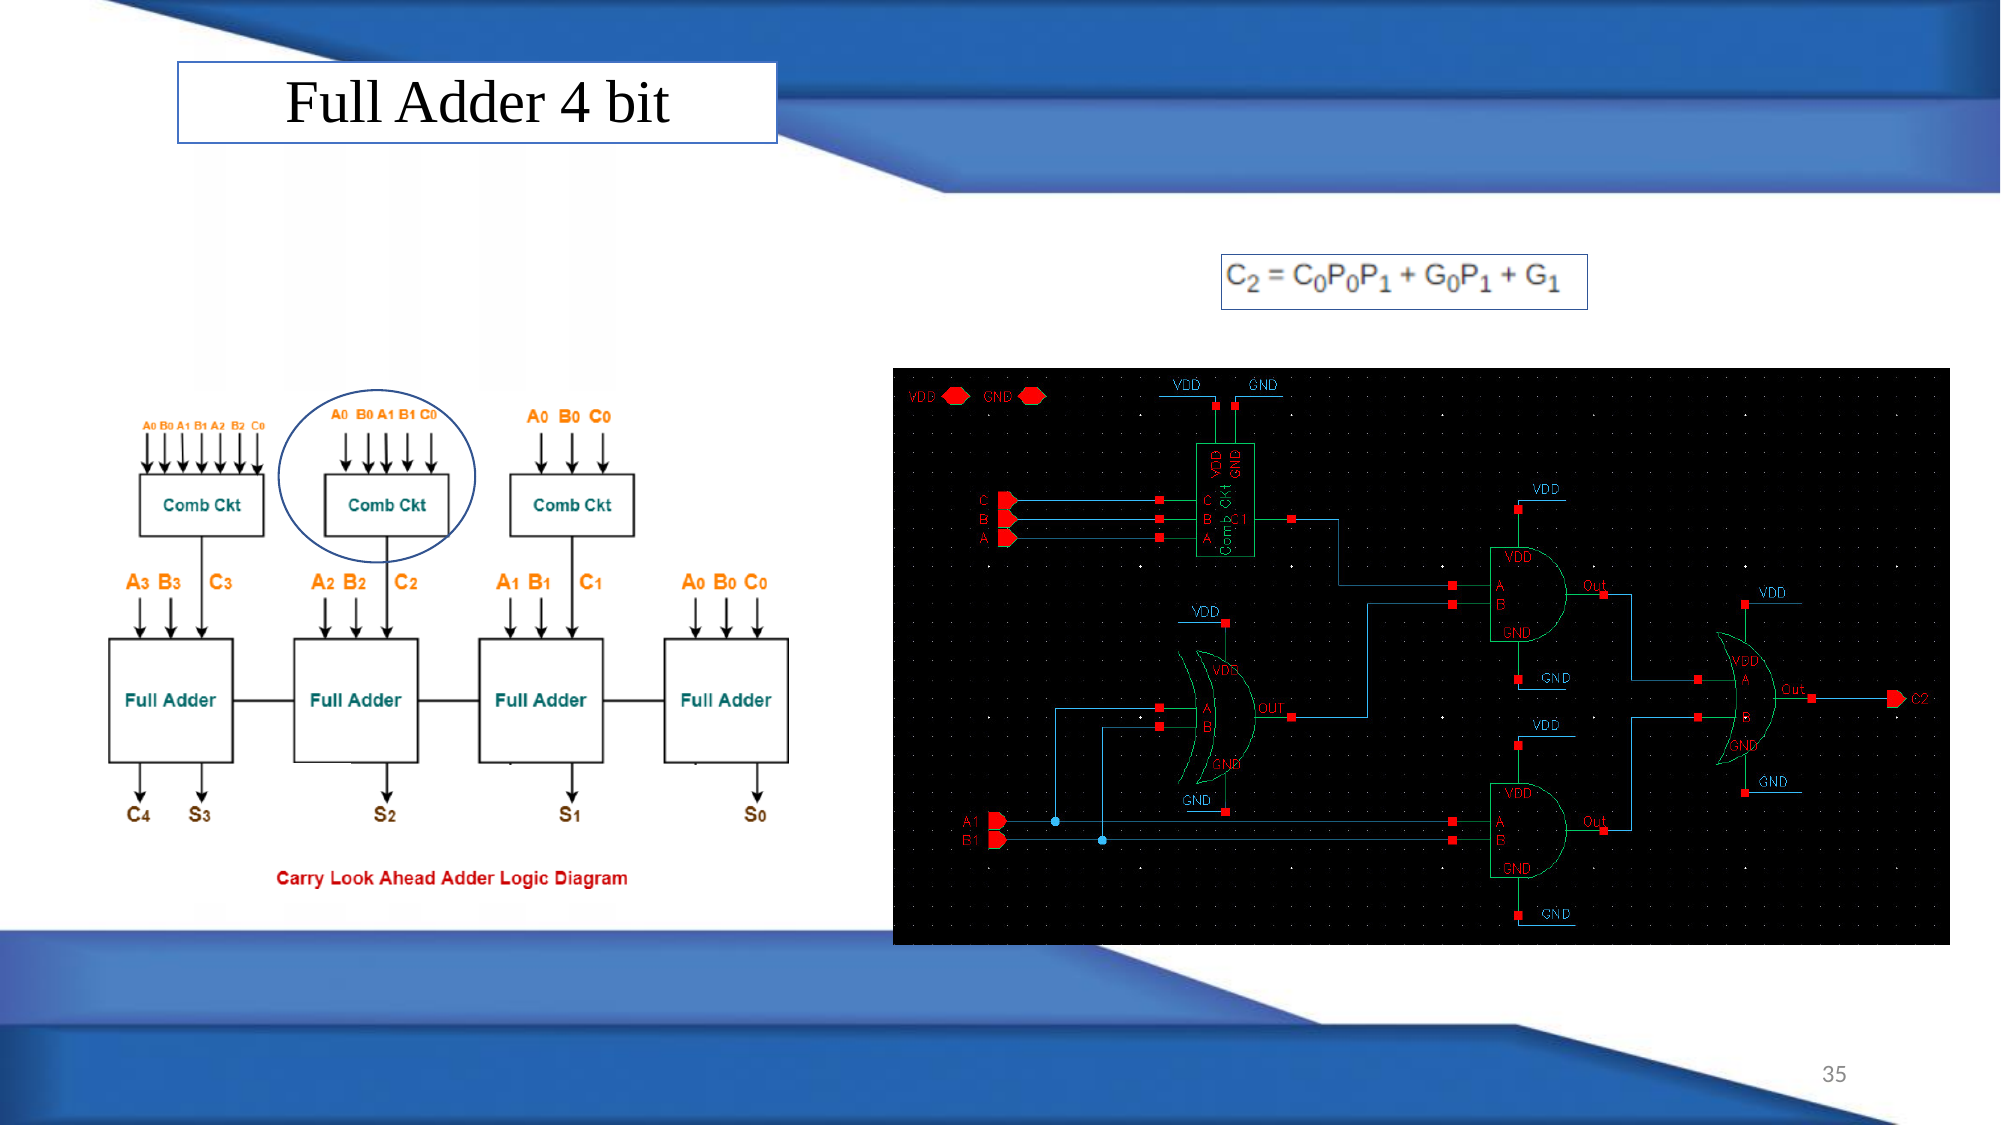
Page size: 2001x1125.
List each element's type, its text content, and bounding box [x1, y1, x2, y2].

slide_number 35 [1412, 1042, 1863, 1103]
title Full Adder 4 bit [177, 61, 778, 144]
picture [0, 0, 2001, 1125]
